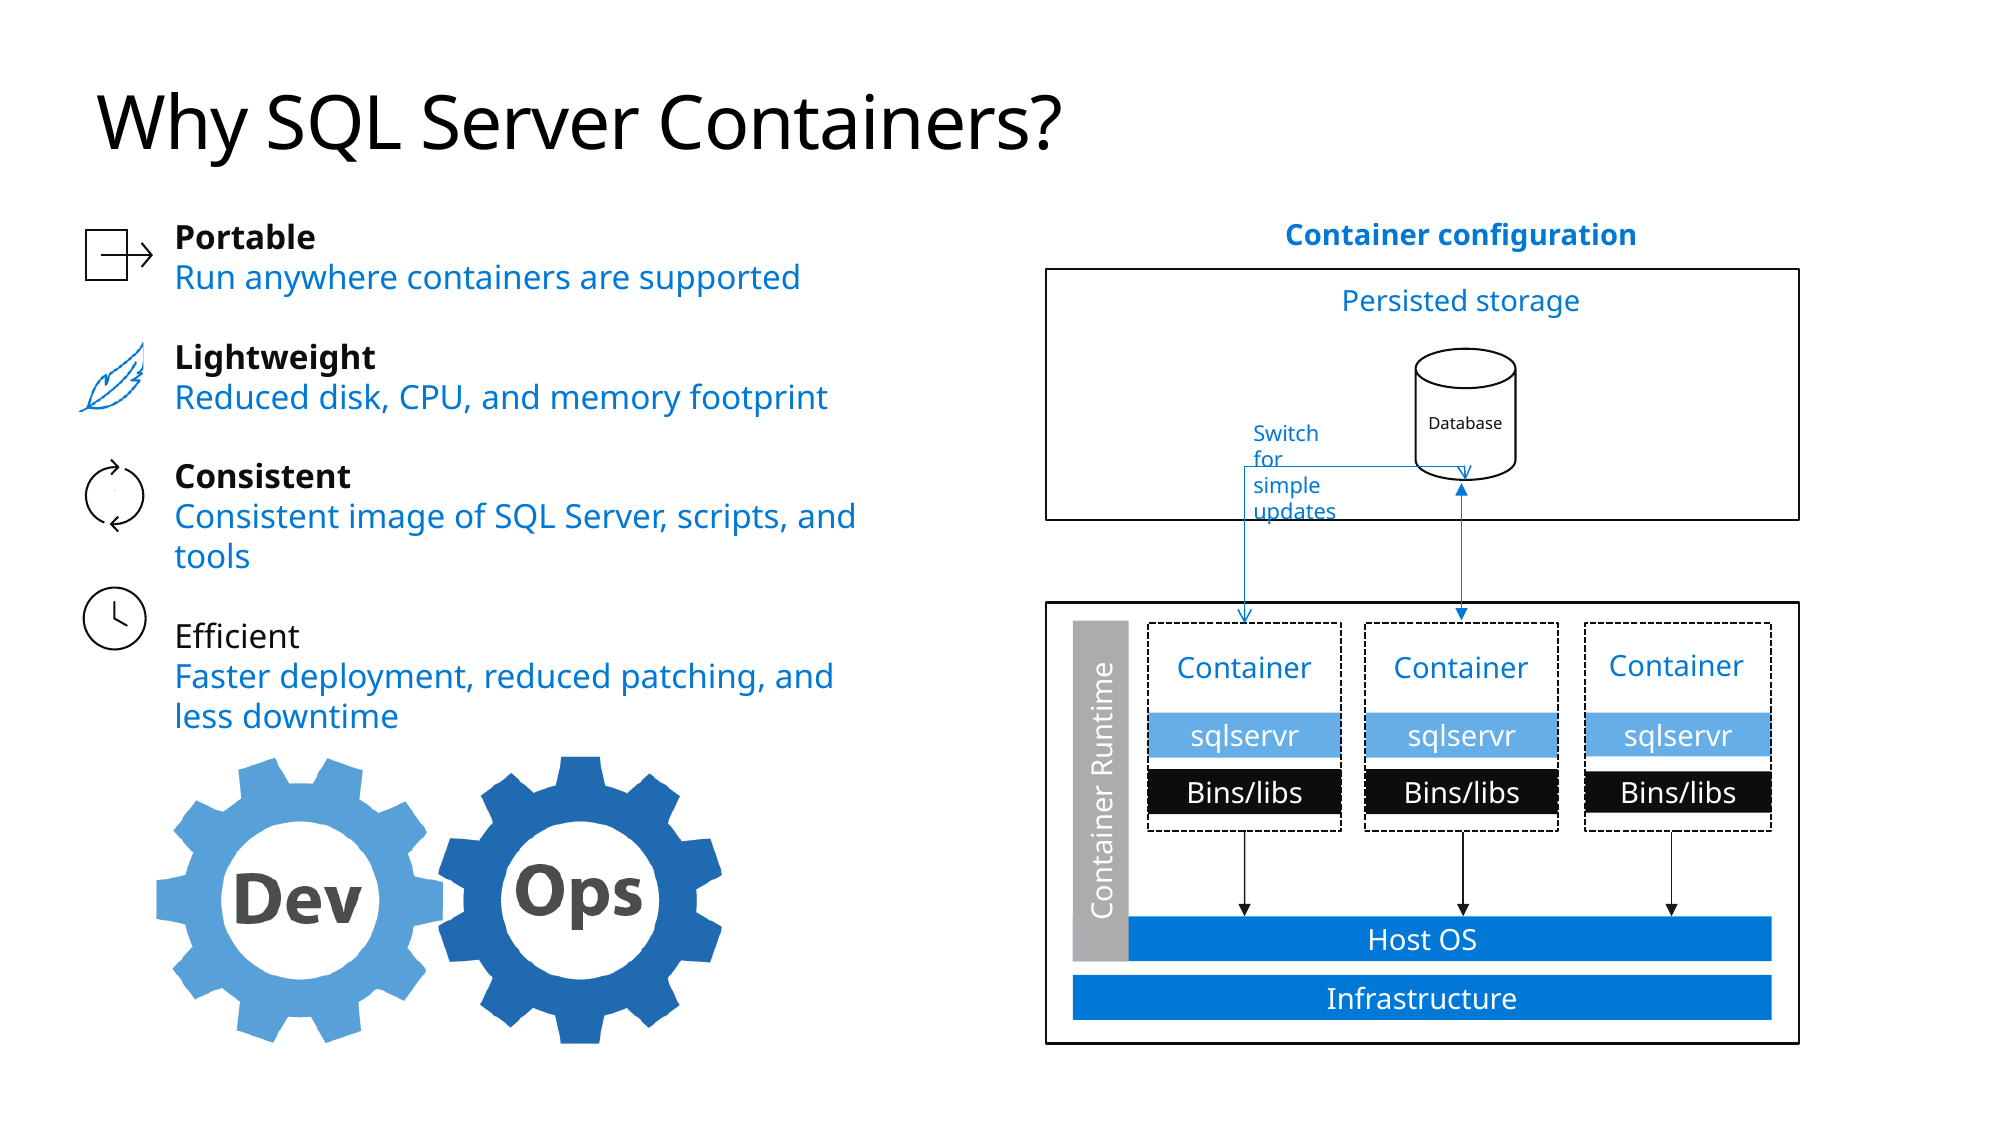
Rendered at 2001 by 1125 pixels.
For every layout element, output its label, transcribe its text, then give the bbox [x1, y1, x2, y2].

text_box Portable Run anywhere containers are supported Lightweight Reduced disk, CPU, and memory footprint Consistent Consistent image of SQL Server, scripts, and tools Efficient Faster deployment, reduced patching, and less downtime [174, 216, 927, 776]
picture [156, 755, 722, 1044]
text_box Container configuration [1214, 216, 1709, 252]
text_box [83, 587, 146, 650]
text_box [1244, 414, 1416, 624]
picture [78, 342, 144, 412]
title Why SQL Server Containers? [96, 75, 1904, 166]
text_box [1045, 268, 1799, 520]
text_box Persisted storage [1341, 281, 1581, 318]
text_box [85, 229, 152, 280]
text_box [1045, 602, 1799, 1044]
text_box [85, 459, 144, 532]
